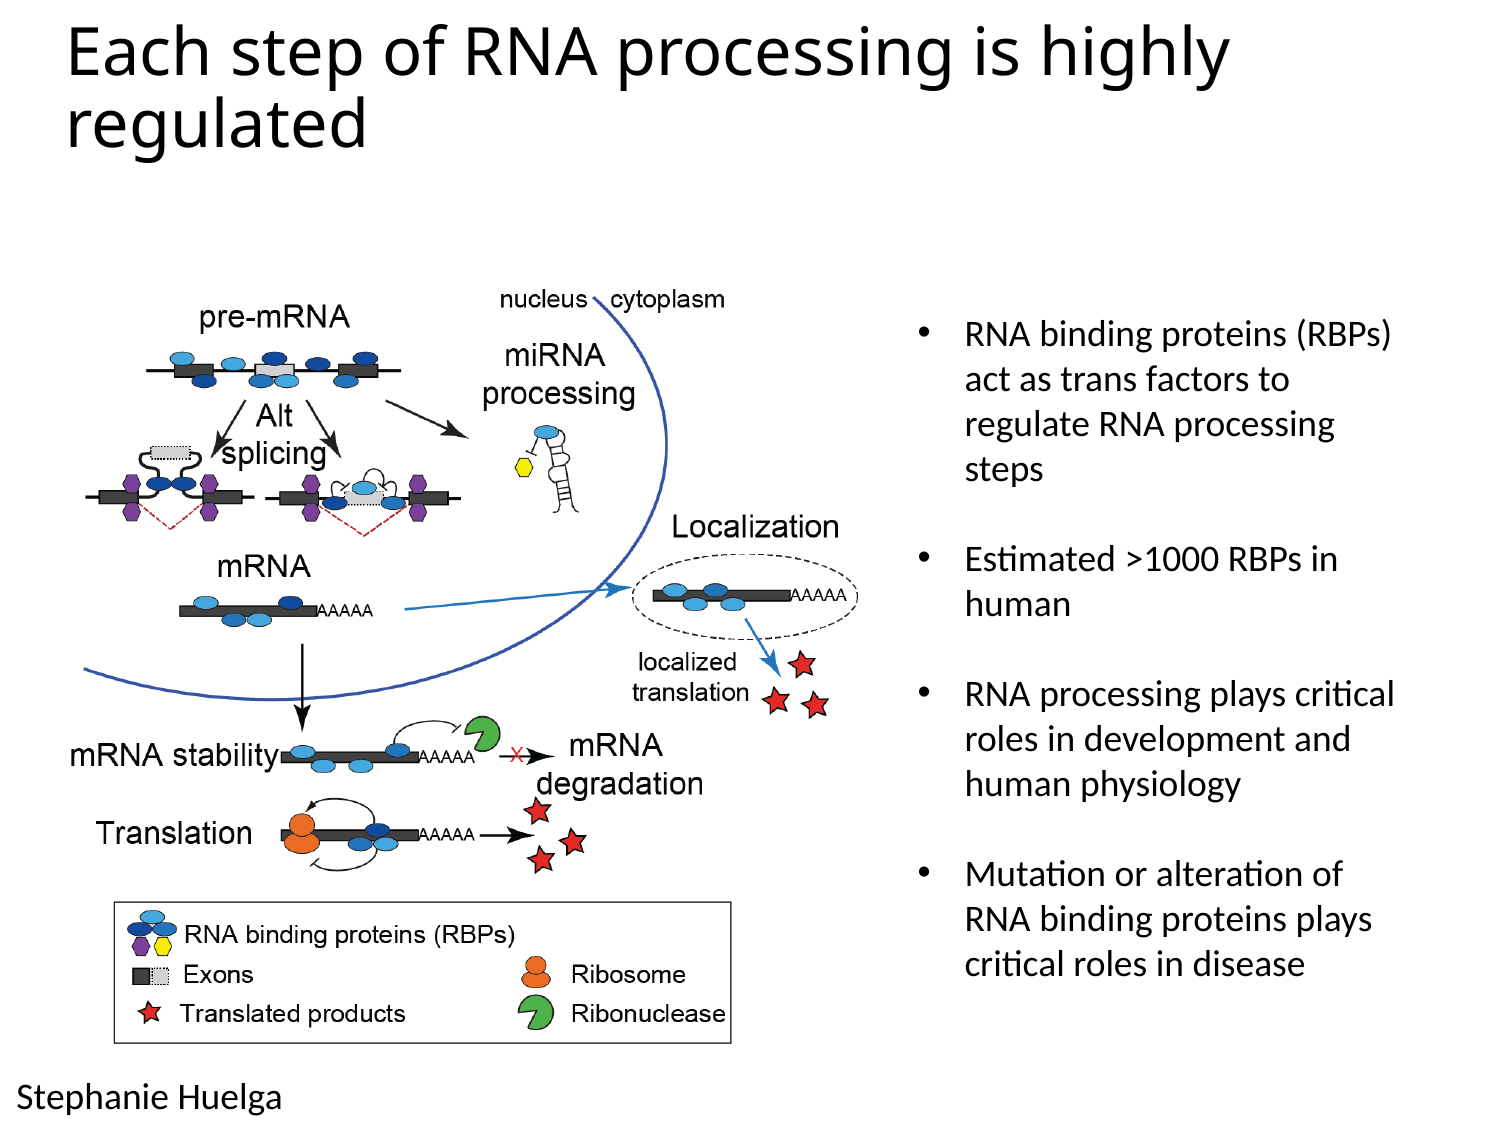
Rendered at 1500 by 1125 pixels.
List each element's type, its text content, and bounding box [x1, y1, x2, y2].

title Each step of RNA processing is highly regulated [50, 4, 1481, 175]
text_box Stephanie Huelga [1, 1064, 298, 1125]
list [69, 285, 858, 1044]
text_box RNA binding proteins (RBPs) act as trans factors to regulate RNA processing steps Estimated >1000 RBPs in human RNA processing plays critical roles in development and human physiology Mutation or alteration of RNA binding proteins plays critical roles in disease [903, 301, 1430, 992]
